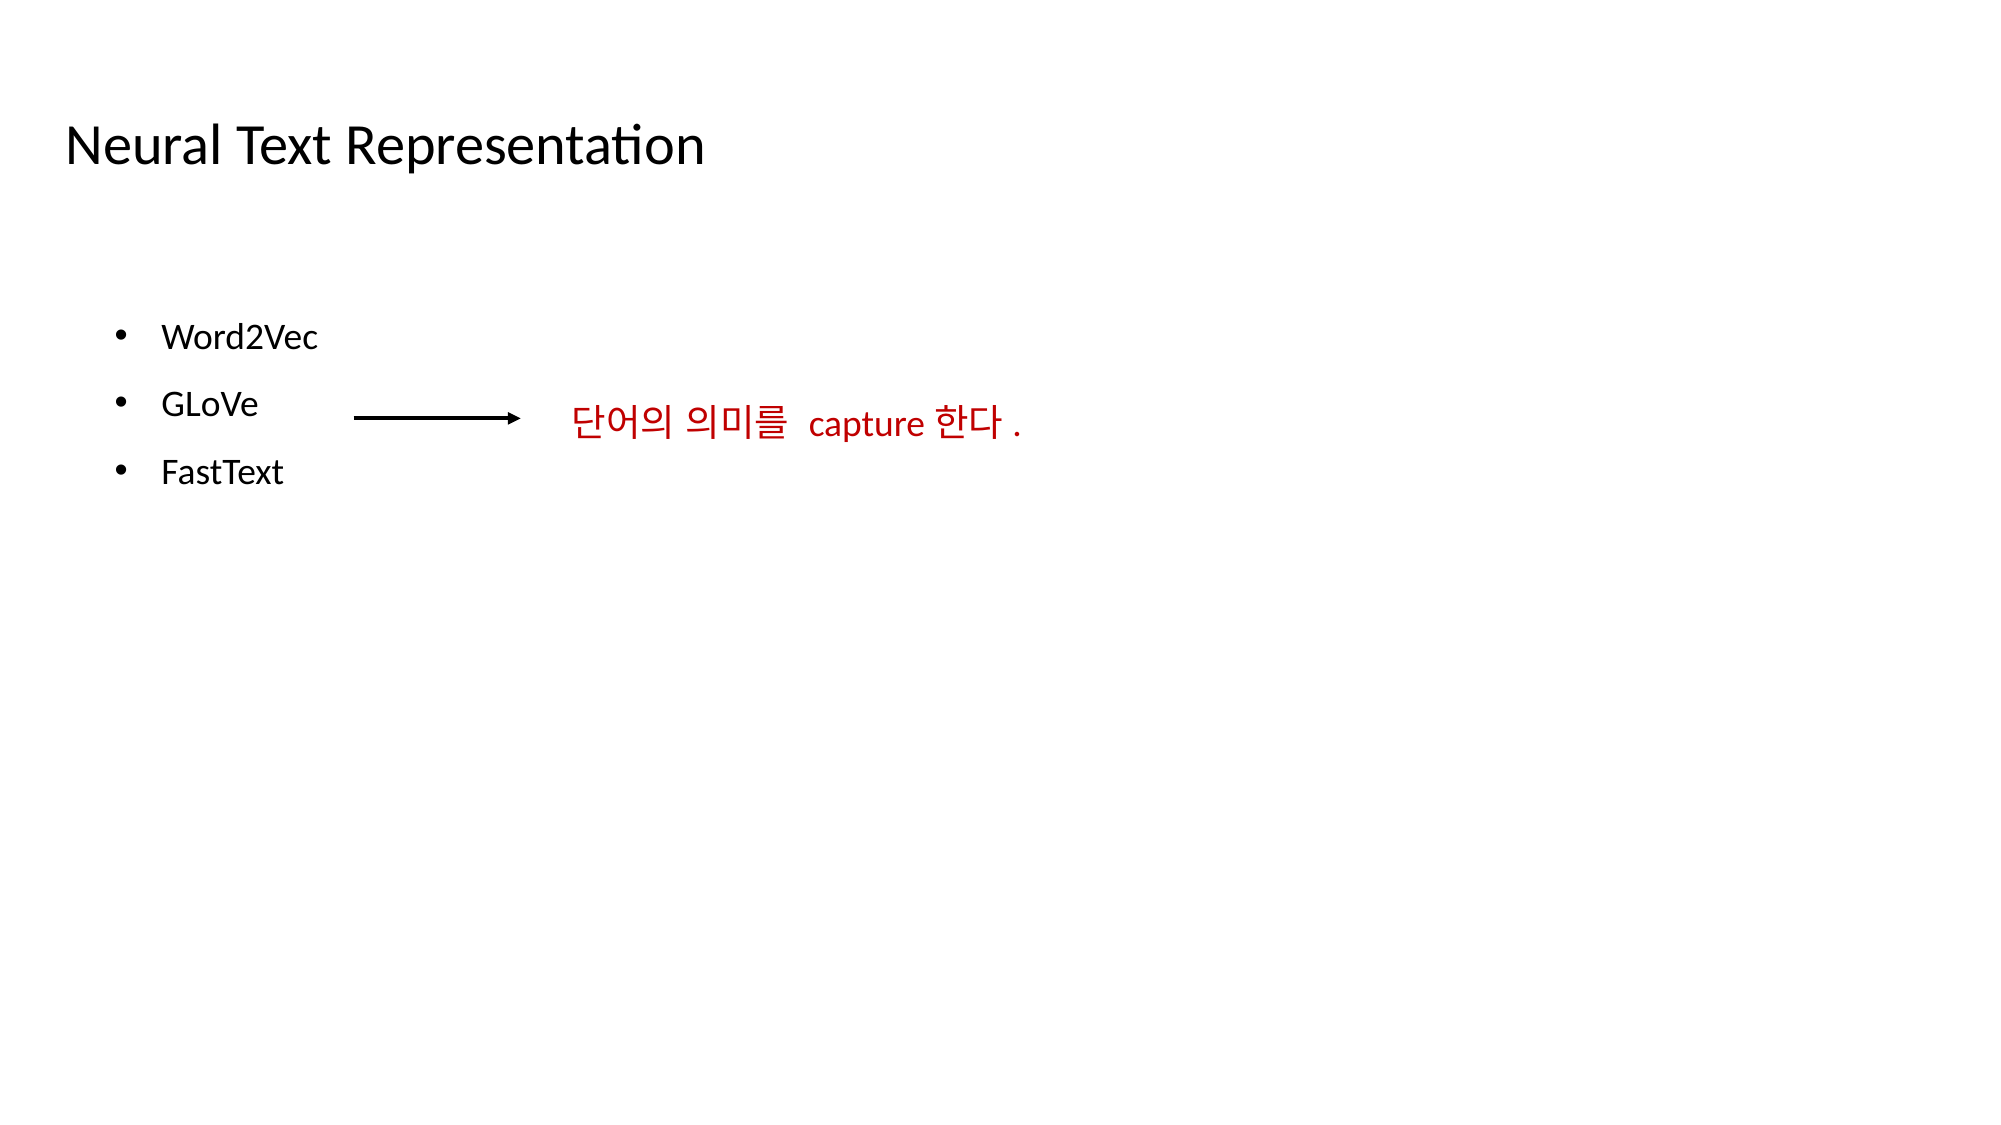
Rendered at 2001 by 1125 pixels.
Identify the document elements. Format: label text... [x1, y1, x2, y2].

text_box Word2Vec GLoVe FastText [99, 281, 334, 499]
text_box 단어의 의미를 capture한다. [557, 391, 1037, 452]
text_box Neural Text Representation [50, 98, 721, 184]
